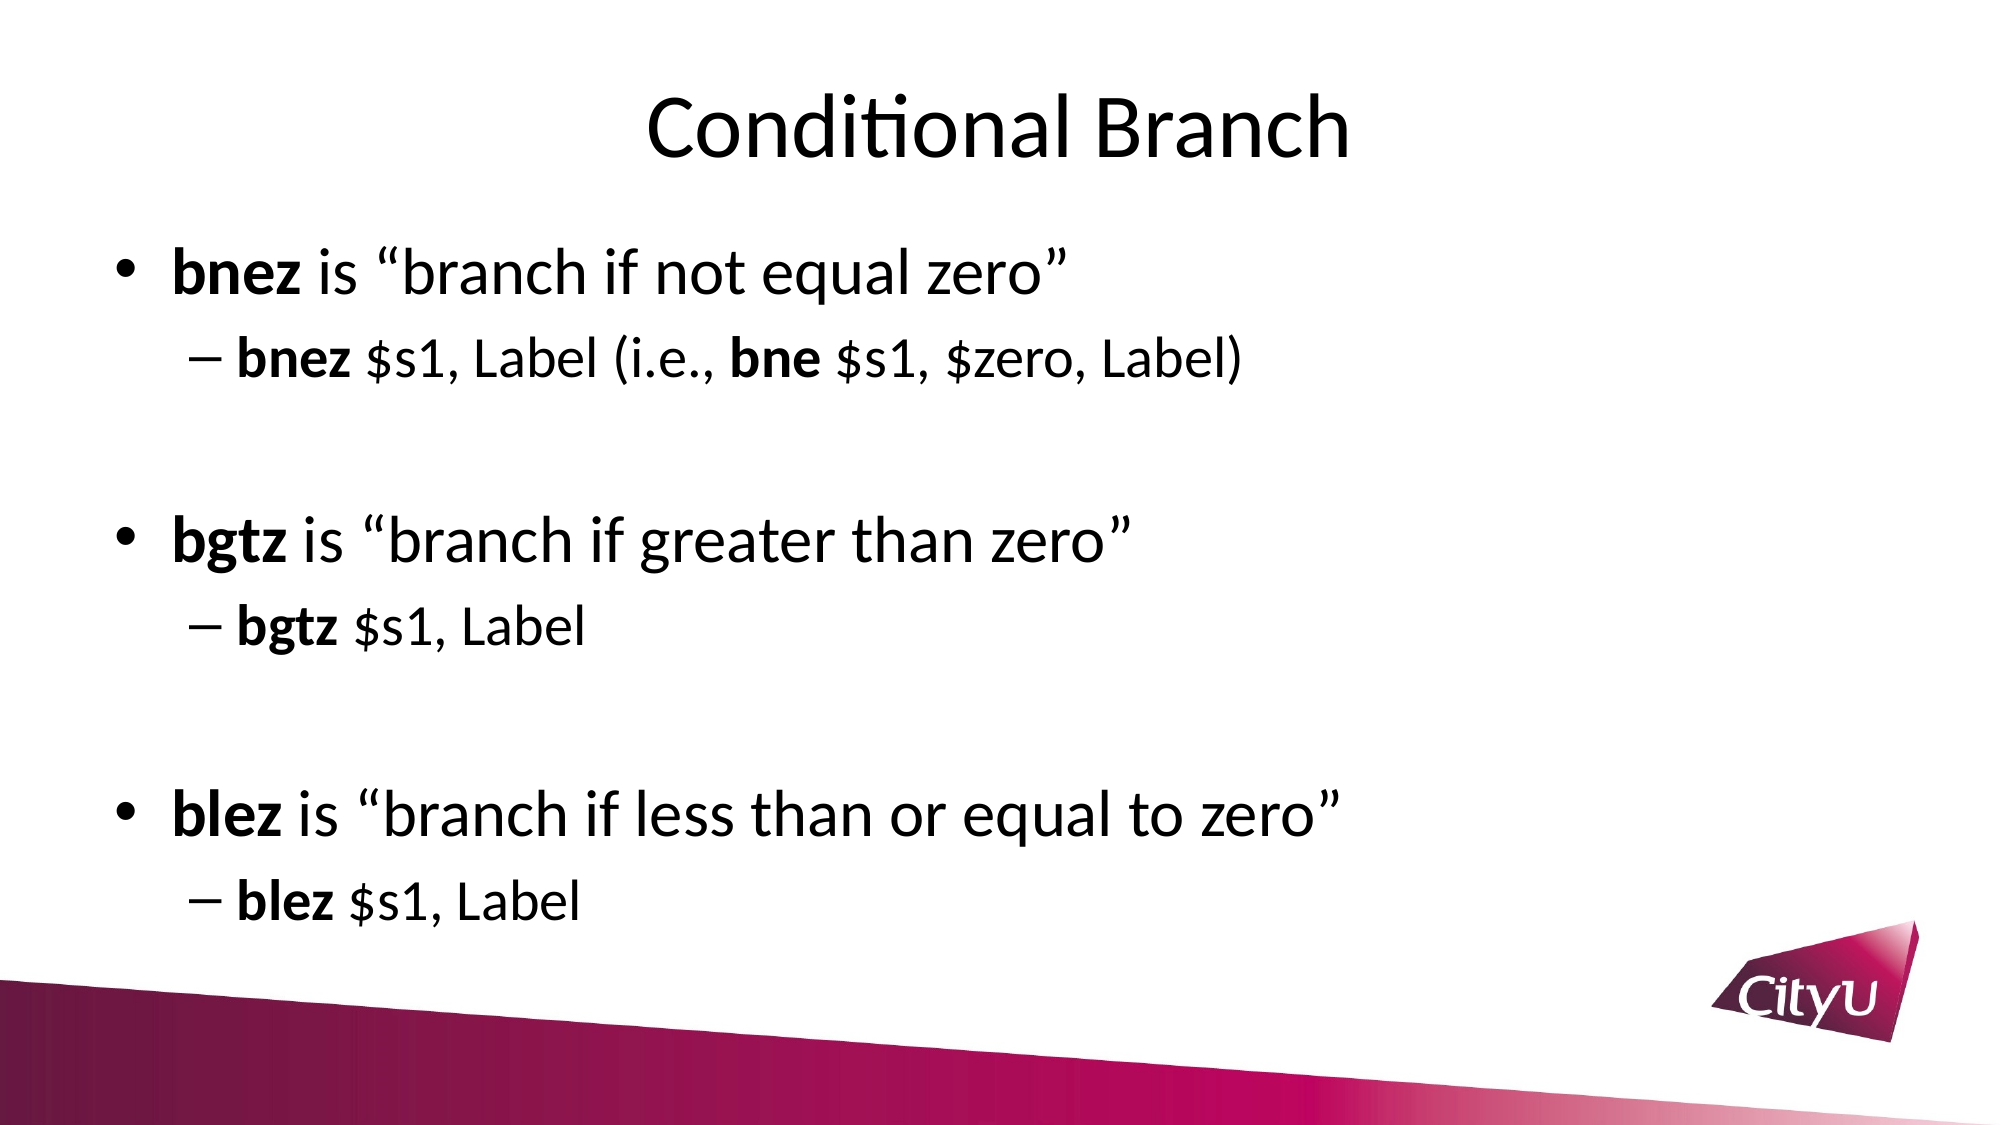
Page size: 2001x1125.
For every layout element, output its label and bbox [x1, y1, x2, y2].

title [99, 45, 1900, 197]
slide_number [1767, 1070, 1983, 1115]
picture [0, 0, 2001, 1125]
list [99, 219, 1900, 1047]
